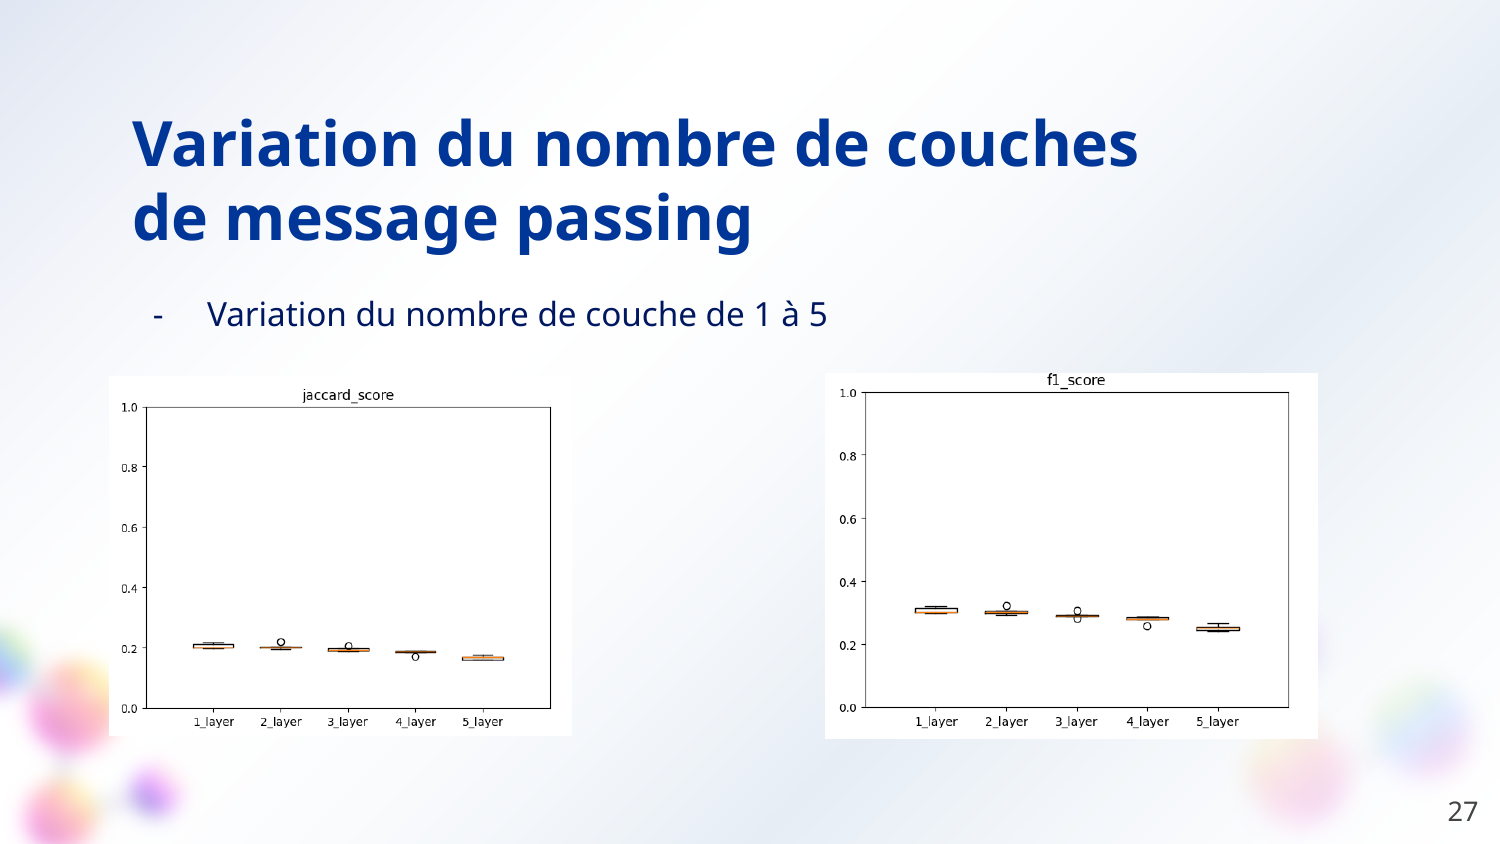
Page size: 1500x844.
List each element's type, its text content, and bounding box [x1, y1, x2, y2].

list Variation du nombre de couche de 1 à 5 [116, 278, 1103, 736]
slide_number ‹#› [1403, 779, 1494, 844]
picture [0, 0, 1500, 844]
title Variation du nombre de couches de message passing [116, 88, 1249, 279]
